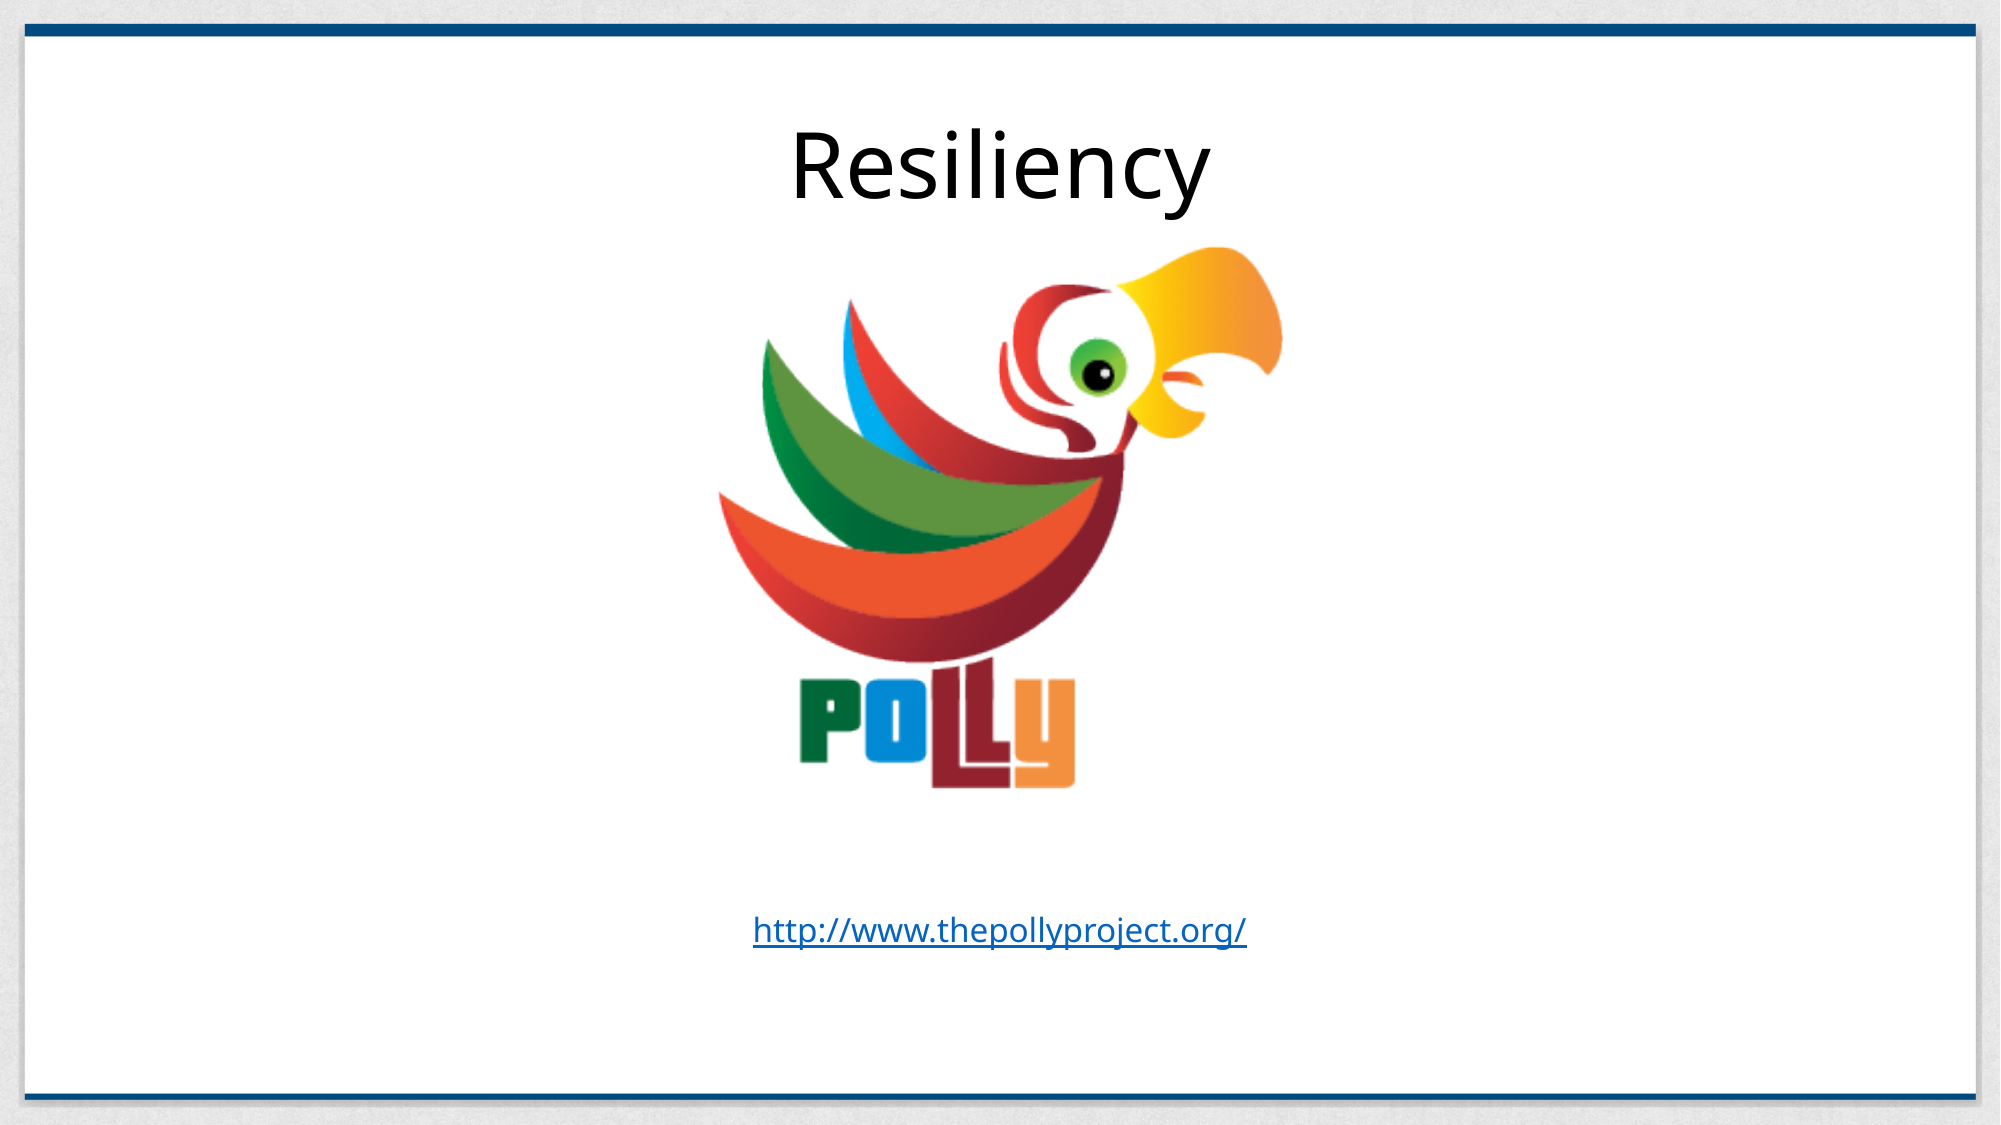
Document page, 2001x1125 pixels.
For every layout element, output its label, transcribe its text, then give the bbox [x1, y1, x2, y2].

picture [0, 0, 2001, 1125]
title Resiliency [137, 59, 1863, 278]
list http://www.thepollyproject.org/ [137, 902, 1863, 1014]
